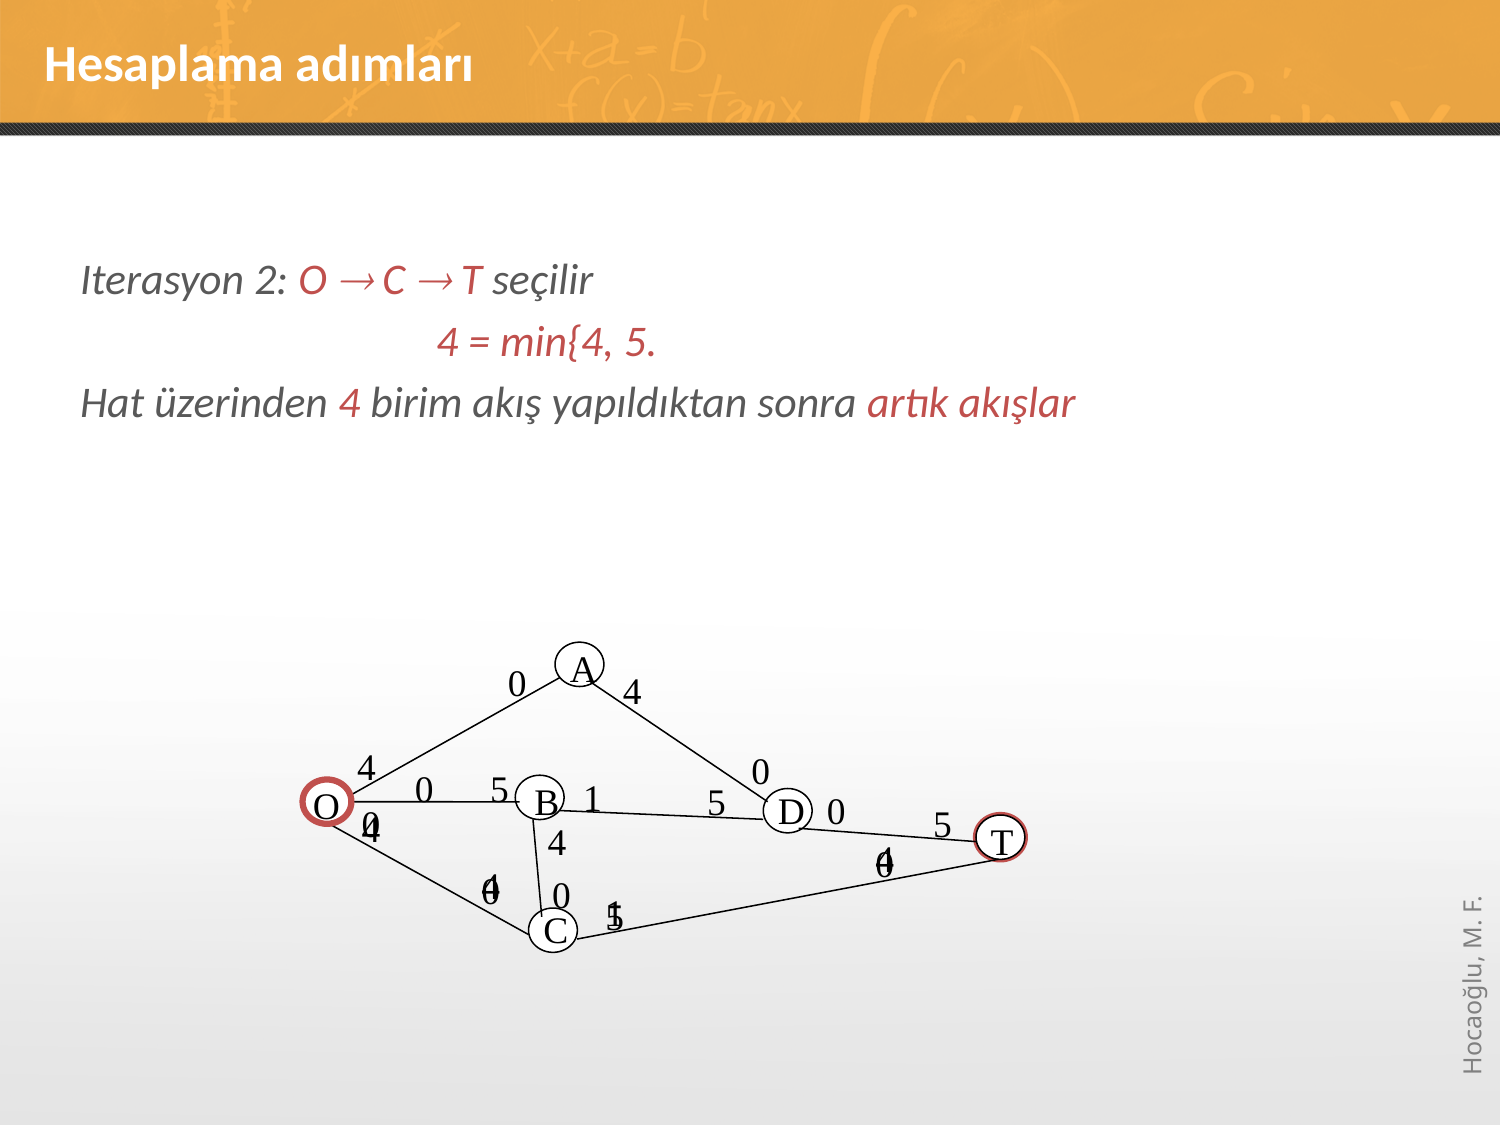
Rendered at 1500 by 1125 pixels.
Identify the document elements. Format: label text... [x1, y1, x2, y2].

list Iterasyon 2: O  C  T seçilir 4 = min{4, 5. Hat üzerinden 4 birim akış yapıldıktan sonra artık akışlar [64, 243, 1444, 1045]
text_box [297, 637, 1025, 960]
title Hesaplama adımları [29, 0, 1287, 126]
picture [0, 0, 1500, 1125]
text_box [346, 792, 906, 943]
